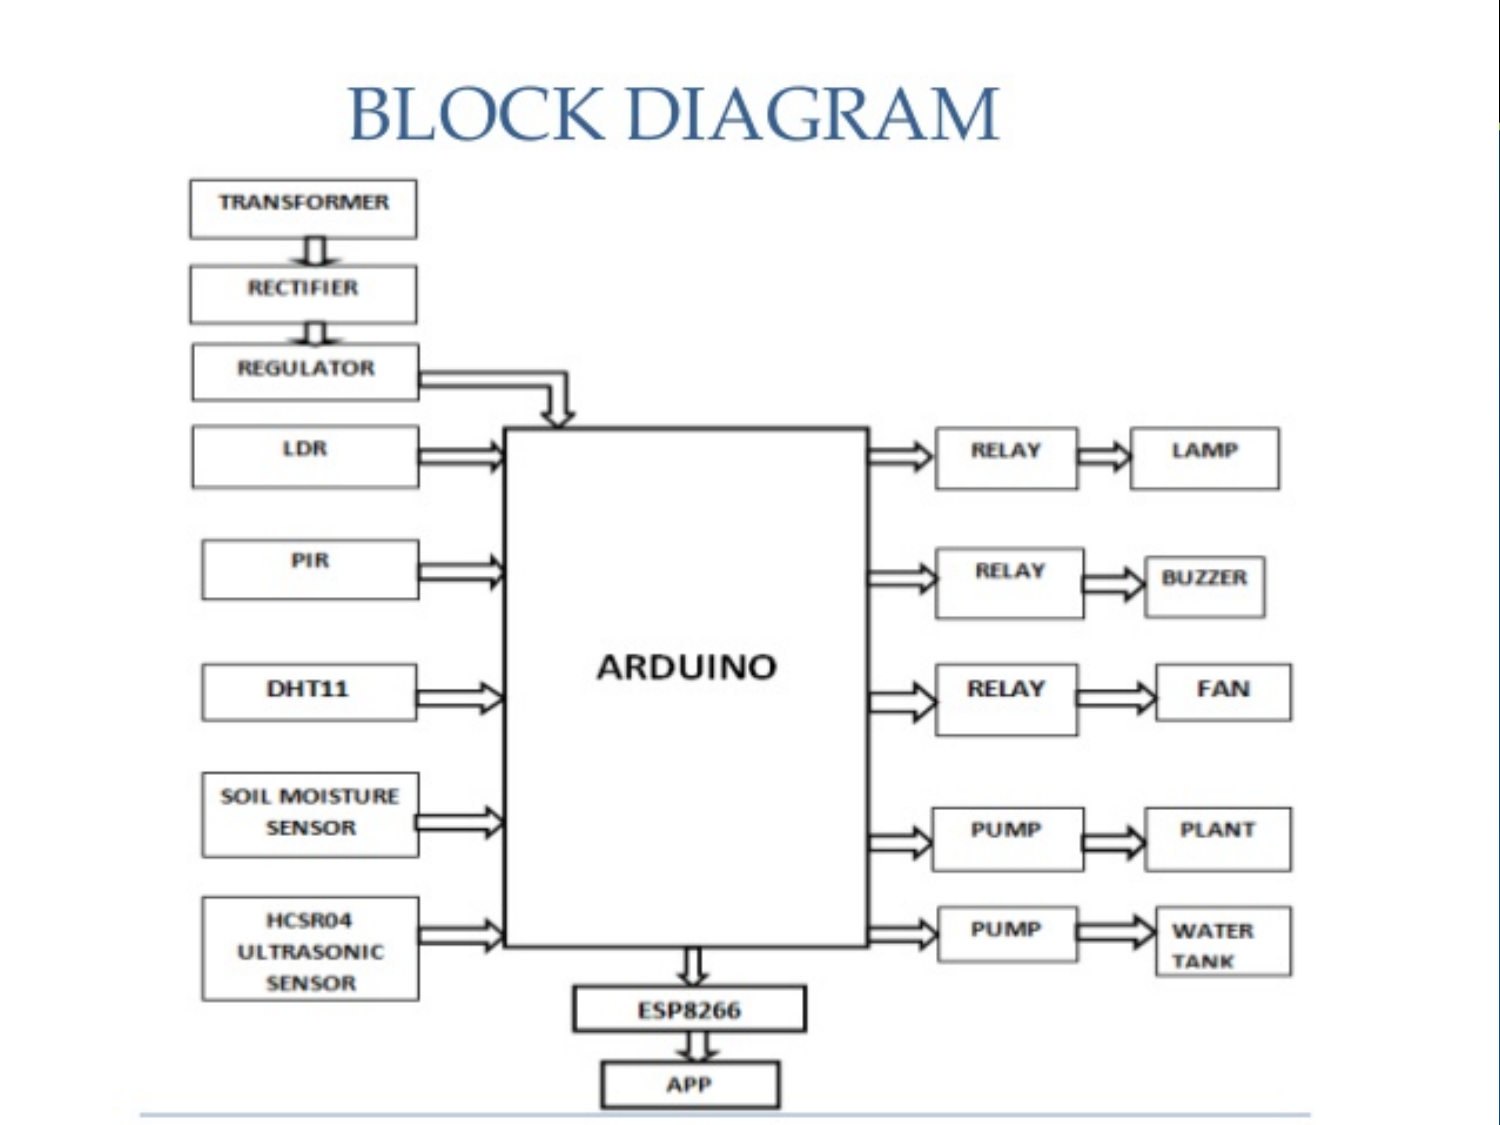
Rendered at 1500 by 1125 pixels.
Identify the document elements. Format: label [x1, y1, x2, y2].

list [0, 0, 1499, 1125]
